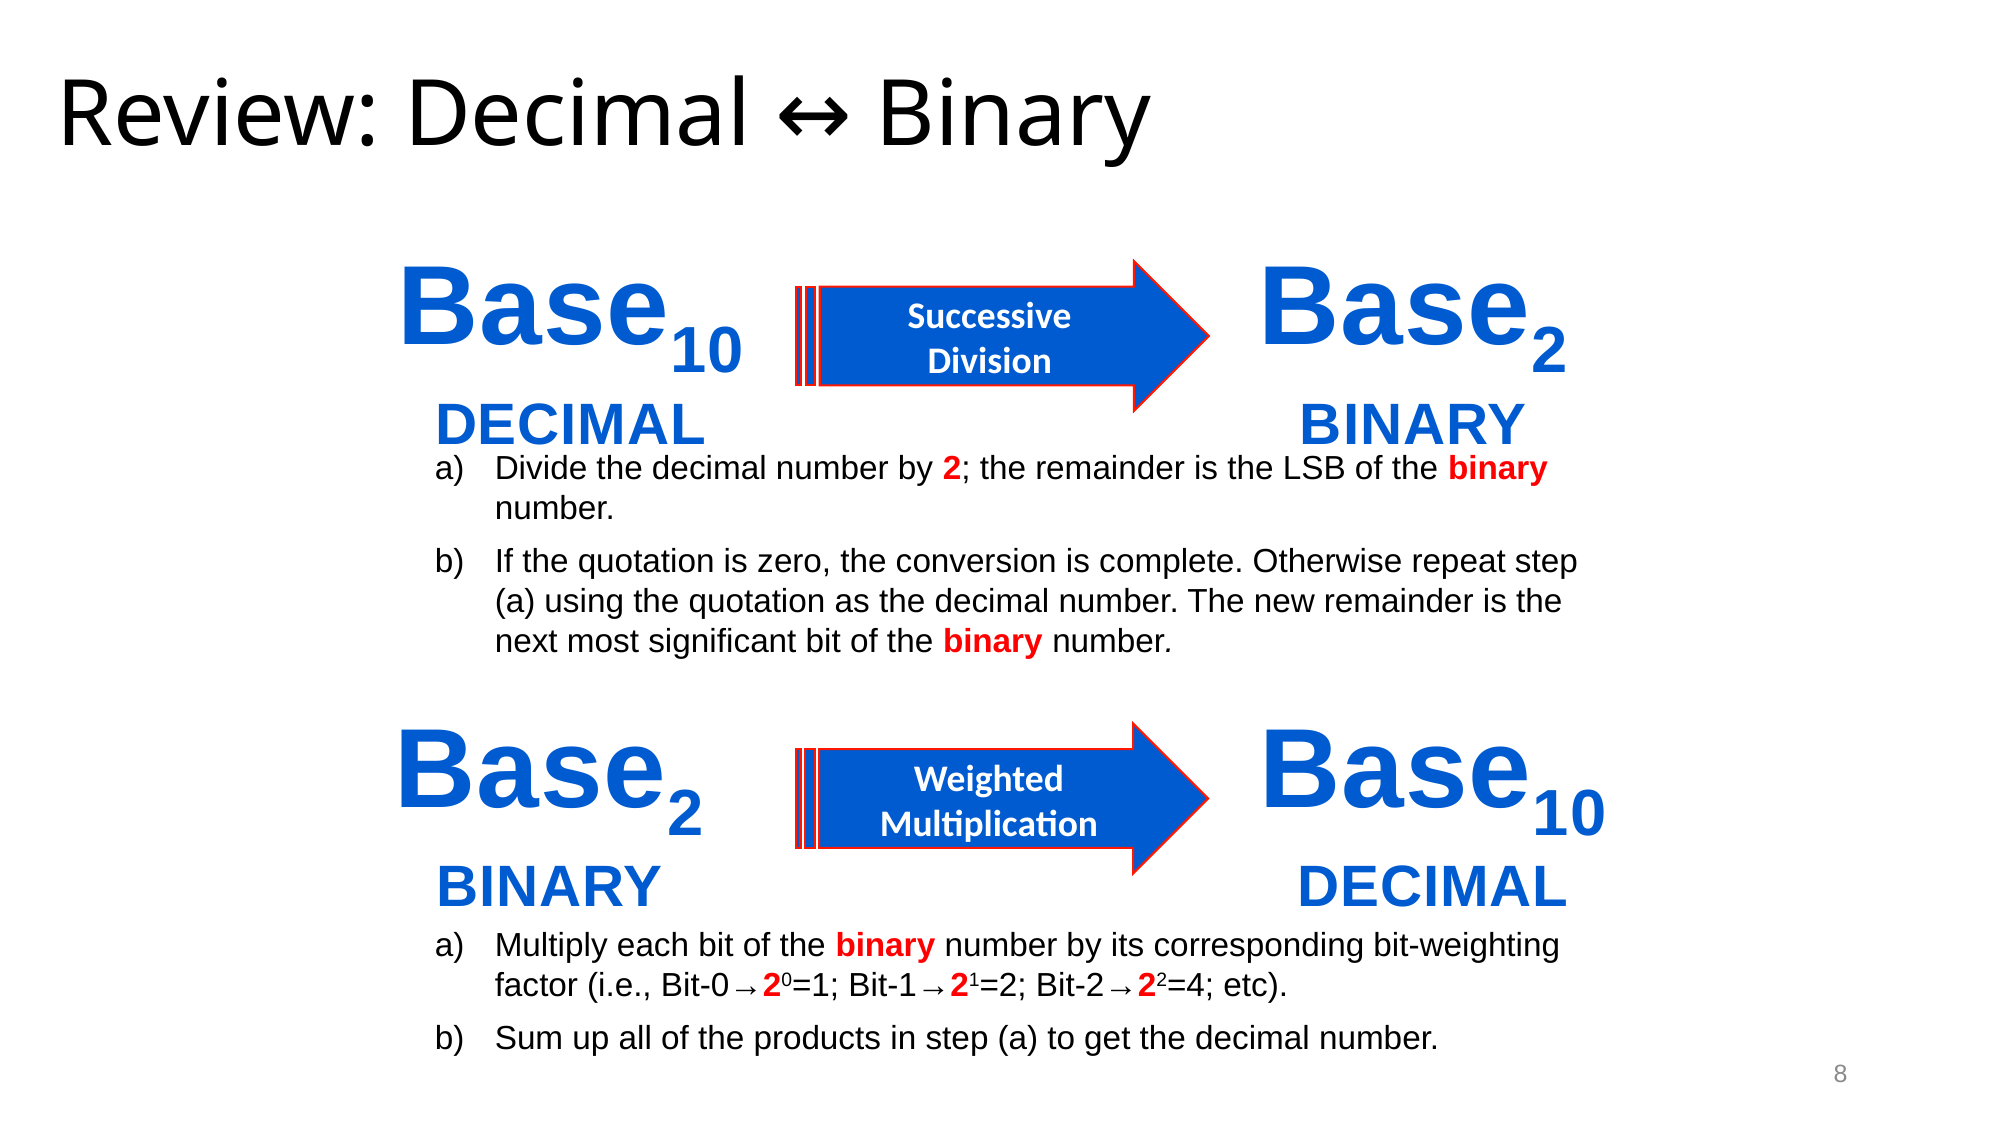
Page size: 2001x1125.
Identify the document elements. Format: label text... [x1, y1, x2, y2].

slide_number 8 [1412, 1042, 1863, 1103]
title Review: Decimal ↔ Binary [41, 7, 1767, 225]
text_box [374, 687, 1629, 910]
text_box Multiply each bit of the binary number by its corresponding bit-weighting factor (i.e., Bit-0→20=1; Bit-1→21=2; Bit-2→22=4; etc). Sum up all of the products in step (a) to get the decimal number. [375, 916, 1605, 1064]
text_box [374, 224, 1621, 668]
